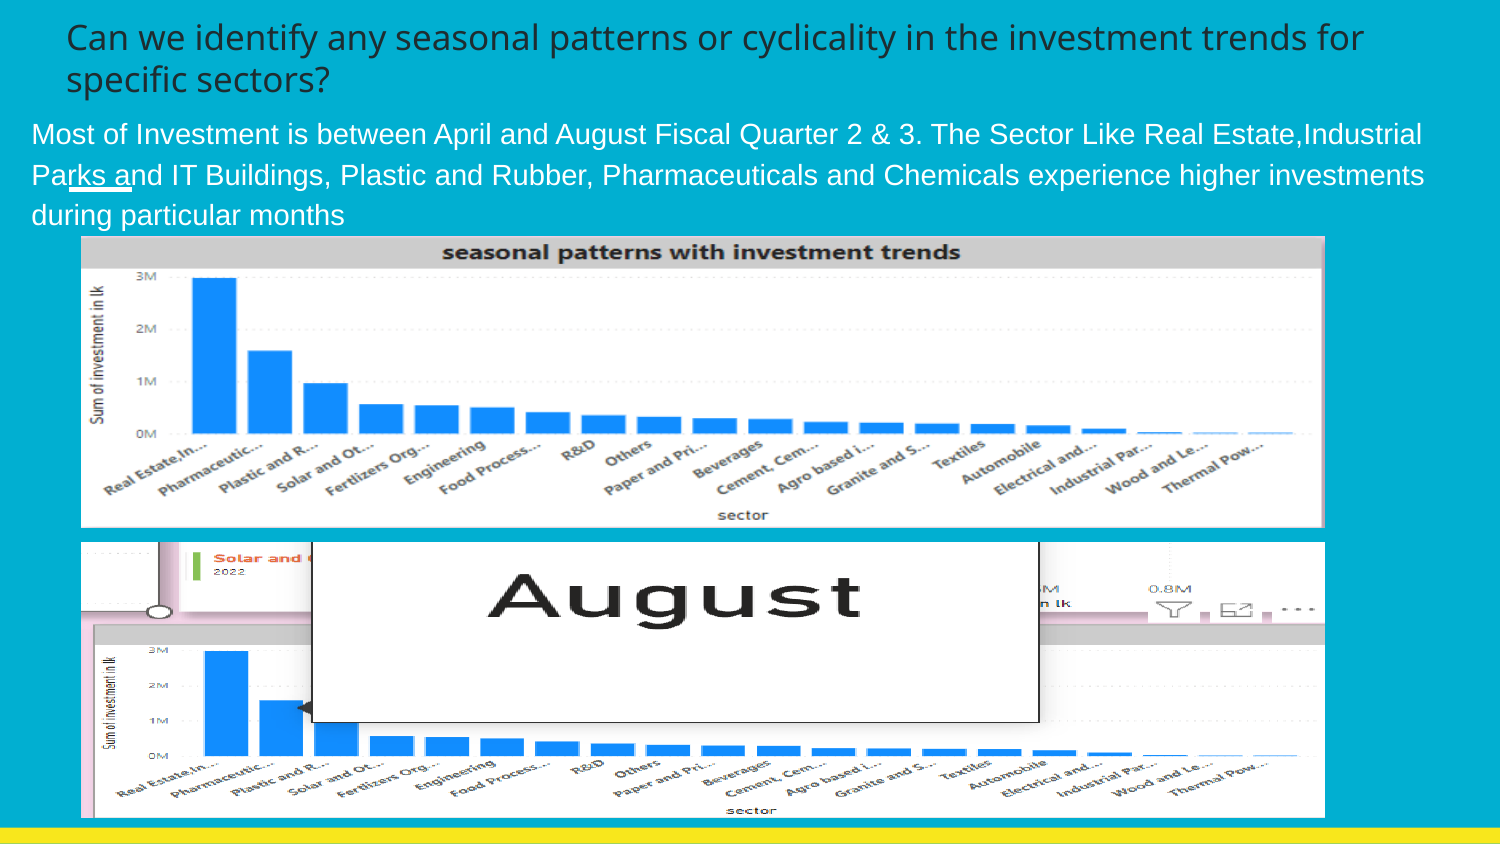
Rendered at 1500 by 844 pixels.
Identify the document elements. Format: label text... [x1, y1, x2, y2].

list Most of Investment is between April and August Fiscal Quarter 2 & 3. The Sector Like Real Estate,Industrial Parks and IT Buildings, Plastic and Rubber, Pharmaceuticals and Chemicals experience higher investments during particular months [16, 95, 1484, 818]
picture [81, 541, 1325, 818]
picture [81, 236, 1325, 528]
title Can we identify any seasonal patterns or cyclicality in the investment trends for specific sectors? [51, 0, 1449, 95]
